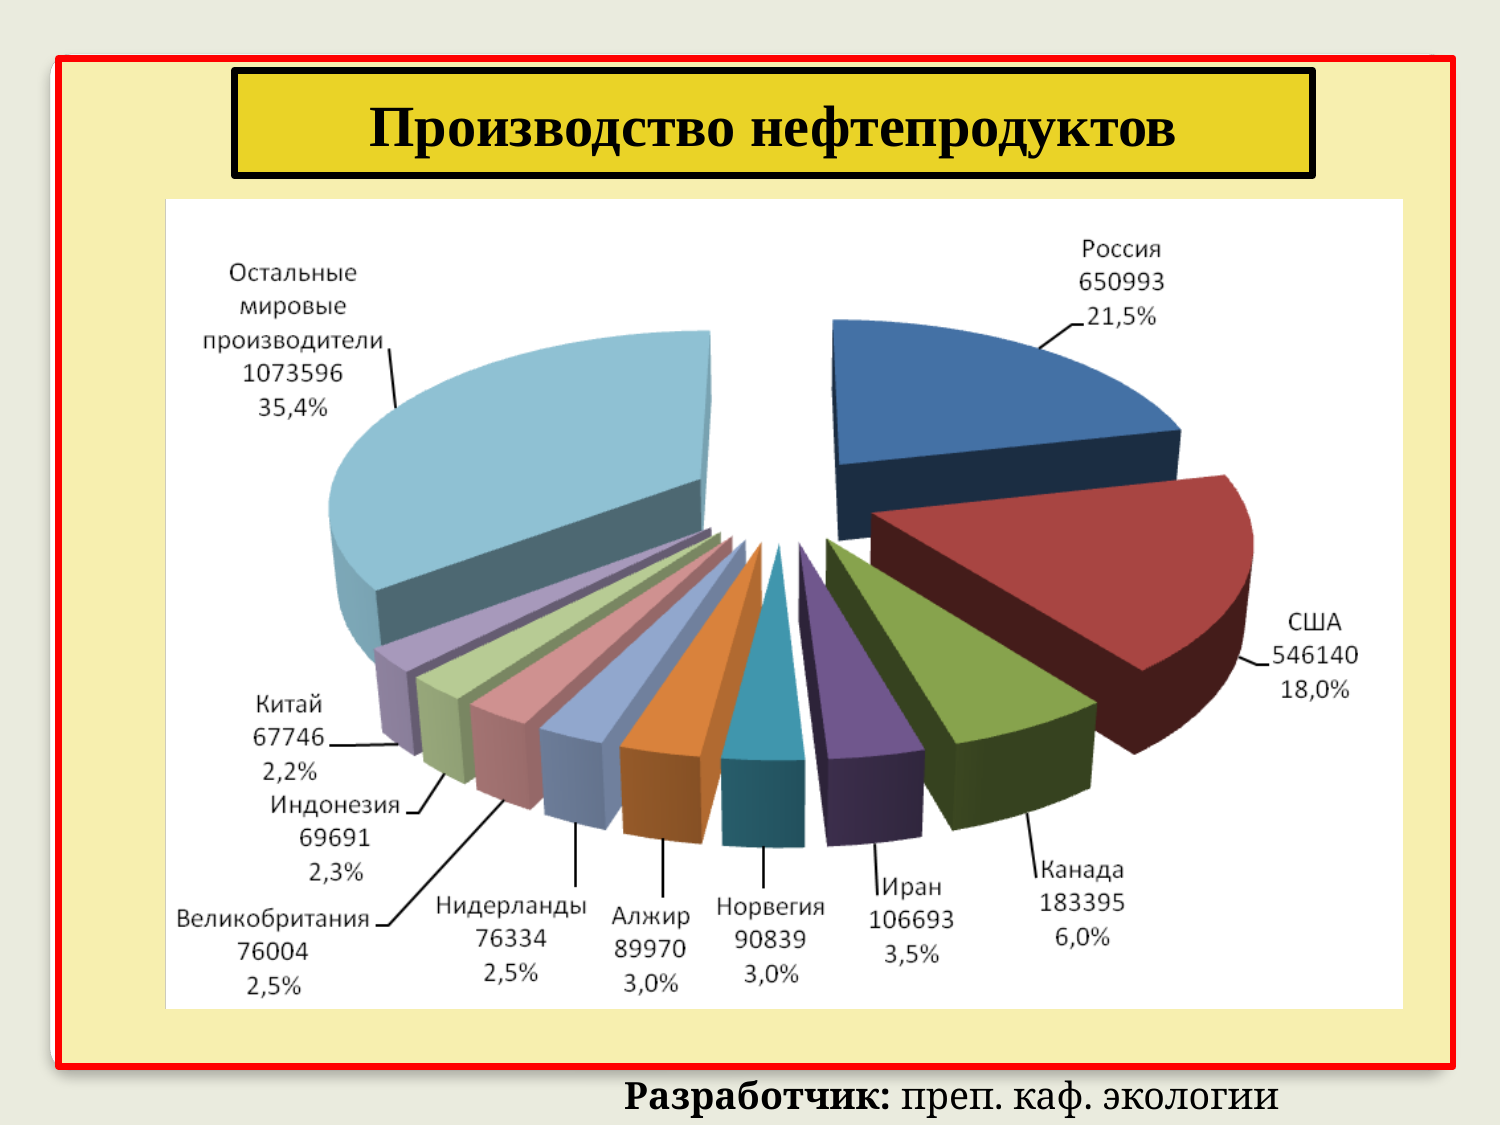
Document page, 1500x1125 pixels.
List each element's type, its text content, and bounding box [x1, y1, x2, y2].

text_box [55, 55, 1456, 1070]
text_box Разработчик: преп. каф. экологии Кирвель П.И. [609, 1064, 1443, 1125]
text_box Производство нефтепродуктов [231, 67, 1316, 179]
picture [163, 198, 1403, 1010]
